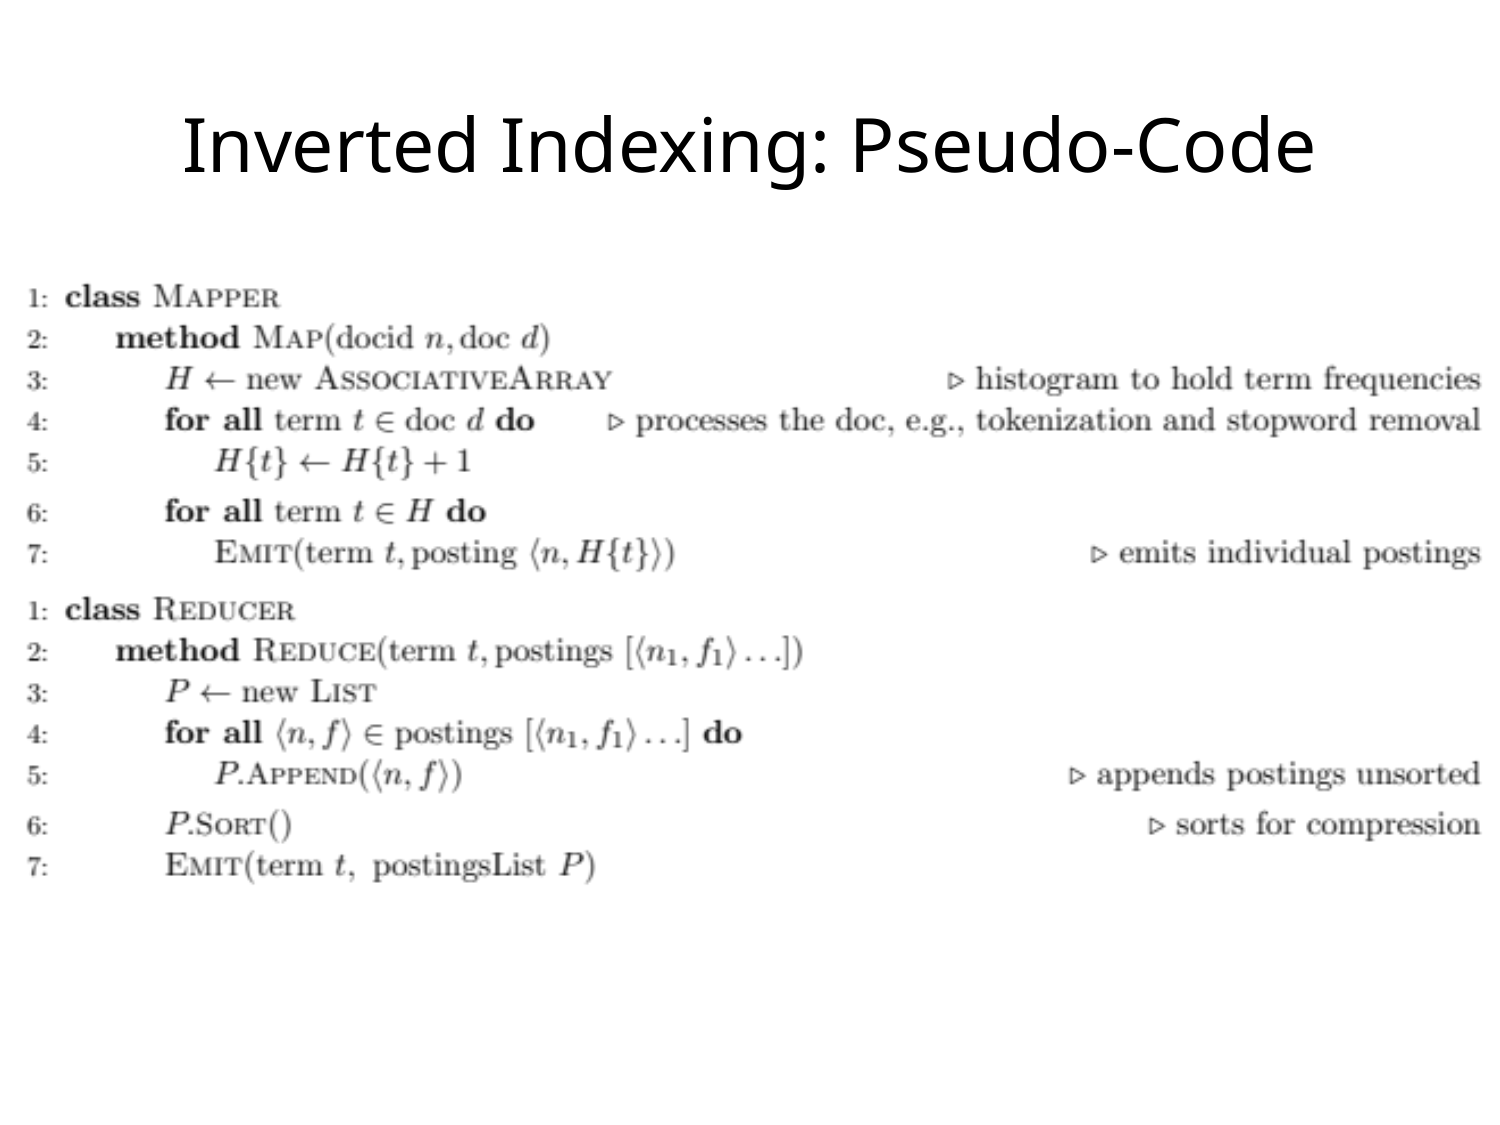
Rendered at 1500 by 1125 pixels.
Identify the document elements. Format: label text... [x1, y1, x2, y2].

text_box Inverted Indexing: Pseudo-Code [0, 90, 1500, 203]
picture [5, 262, 1500, 888]
